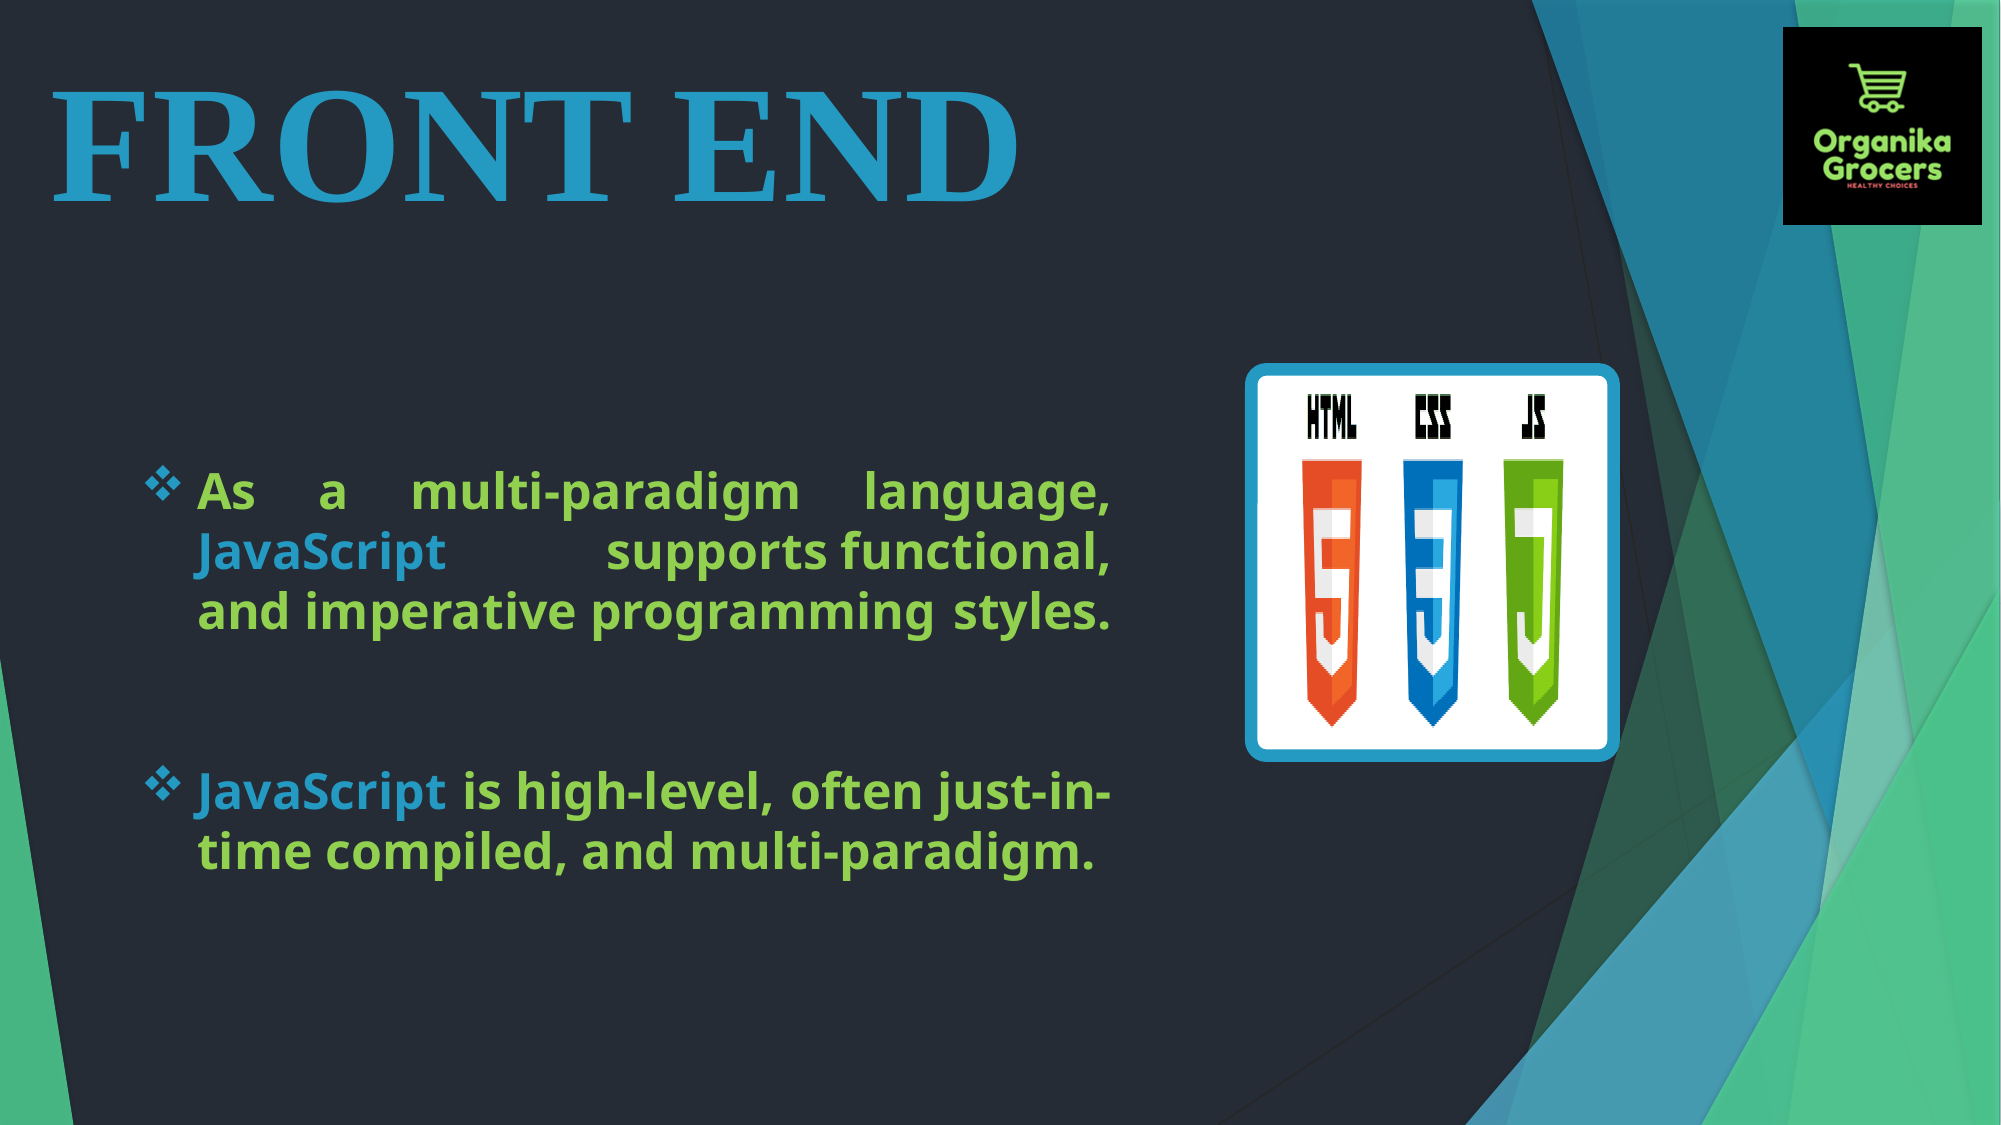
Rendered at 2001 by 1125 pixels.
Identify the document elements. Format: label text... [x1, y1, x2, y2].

picture [1782, 26, 1982, 226]
text_box As a multi-paradigm language, JavaScript supports functional, and imperative programming styles. JavaScript is high-level, often just-in-time compiled, and multi-paradigm. [125, 451, 1127, 887]
text_box FRONT END [36, 27, 1096, 243]
picture [1250, 368, 1615, 757]
